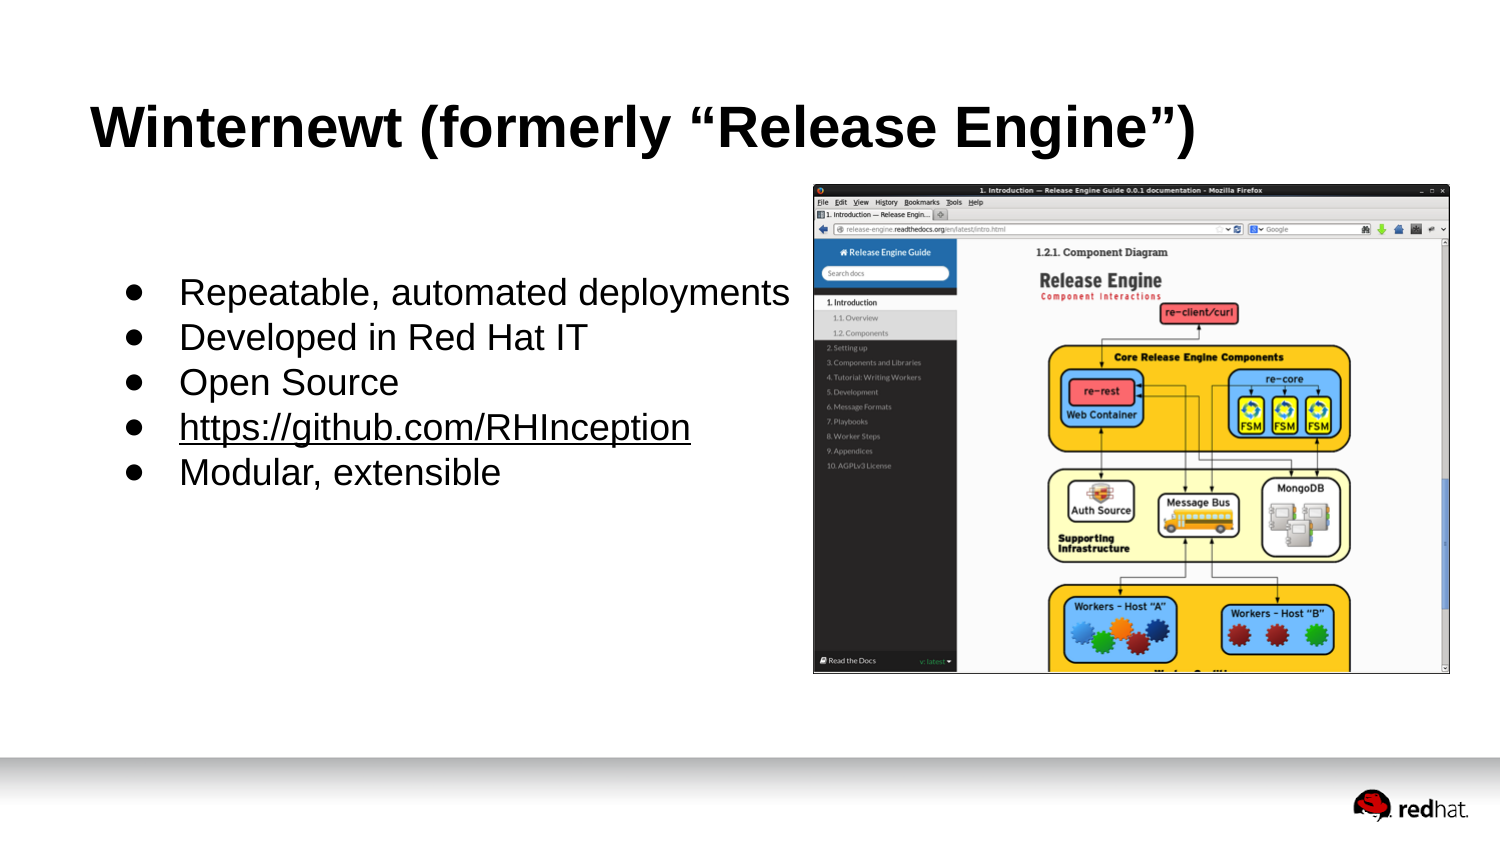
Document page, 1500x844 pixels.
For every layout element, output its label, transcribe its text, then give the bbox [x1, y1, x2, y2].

title Winternewt (formerly “Release Engine”) [75, 33, 1425, 175]
text_box Repeatable, automated deployments Developed in Red Hat IT Open Source https://github.com/RHInception Modular, extensible [89, 252, 808, 591]
picture [0, 0, 1500, 844]
